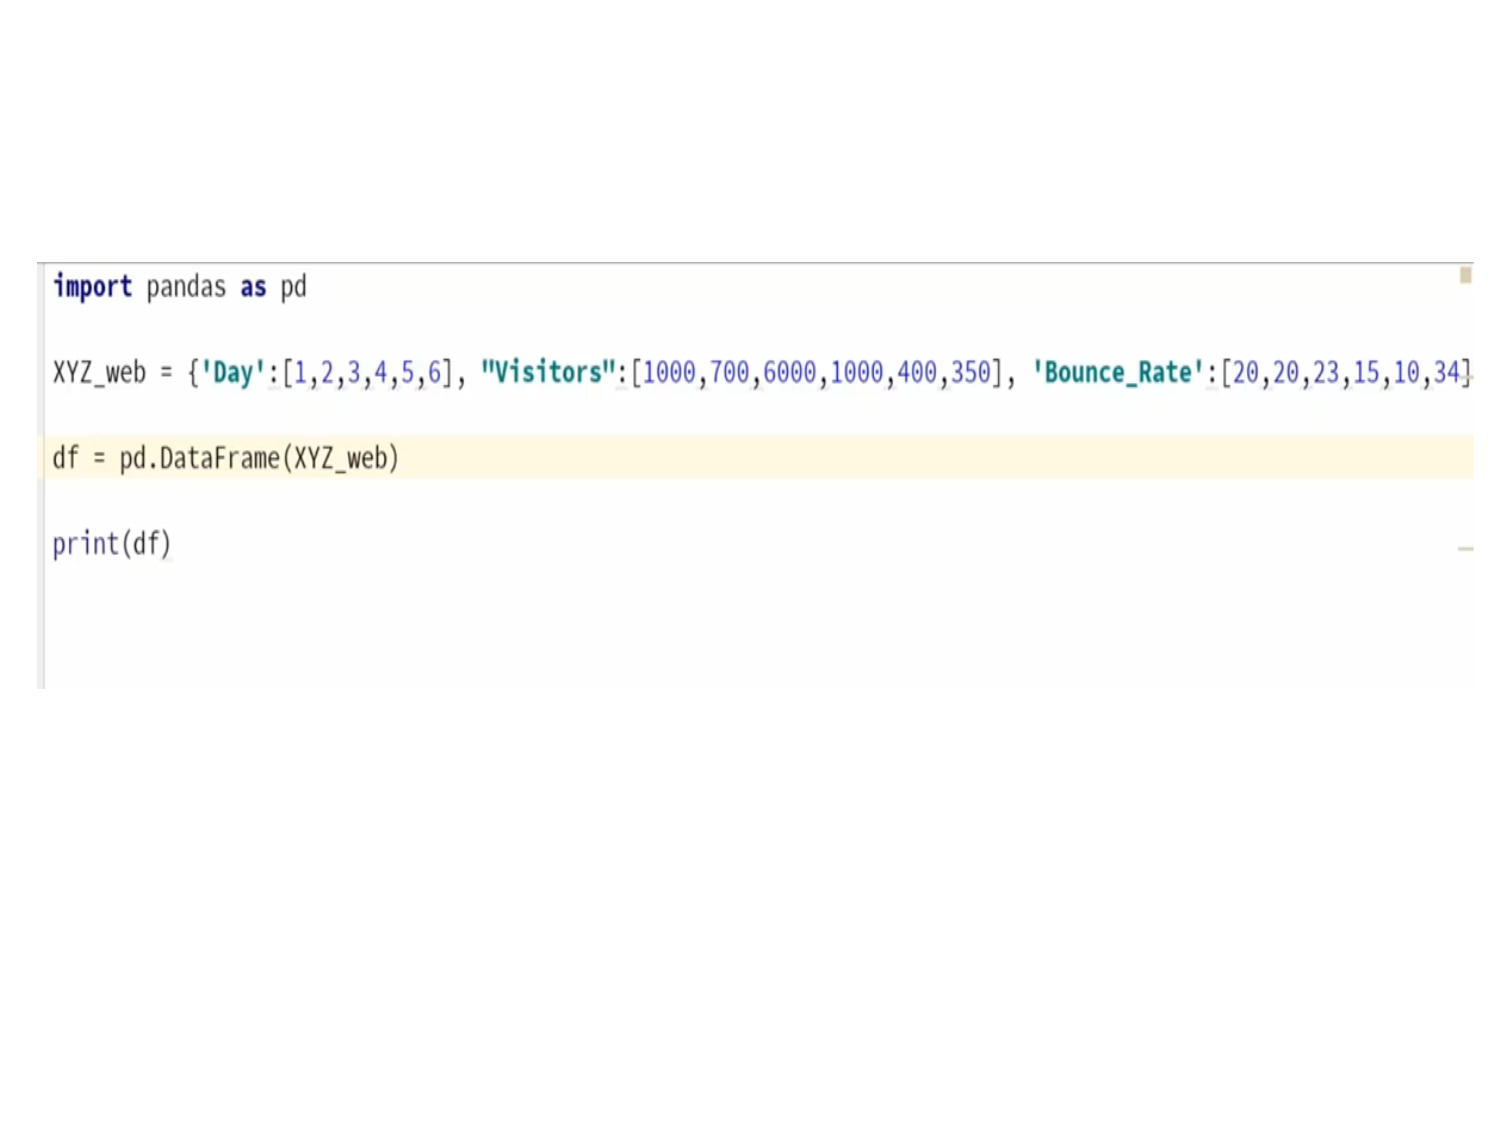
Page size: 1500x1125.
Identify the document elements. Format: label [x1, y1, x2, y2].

picture [37, 262, 1476, 689]
